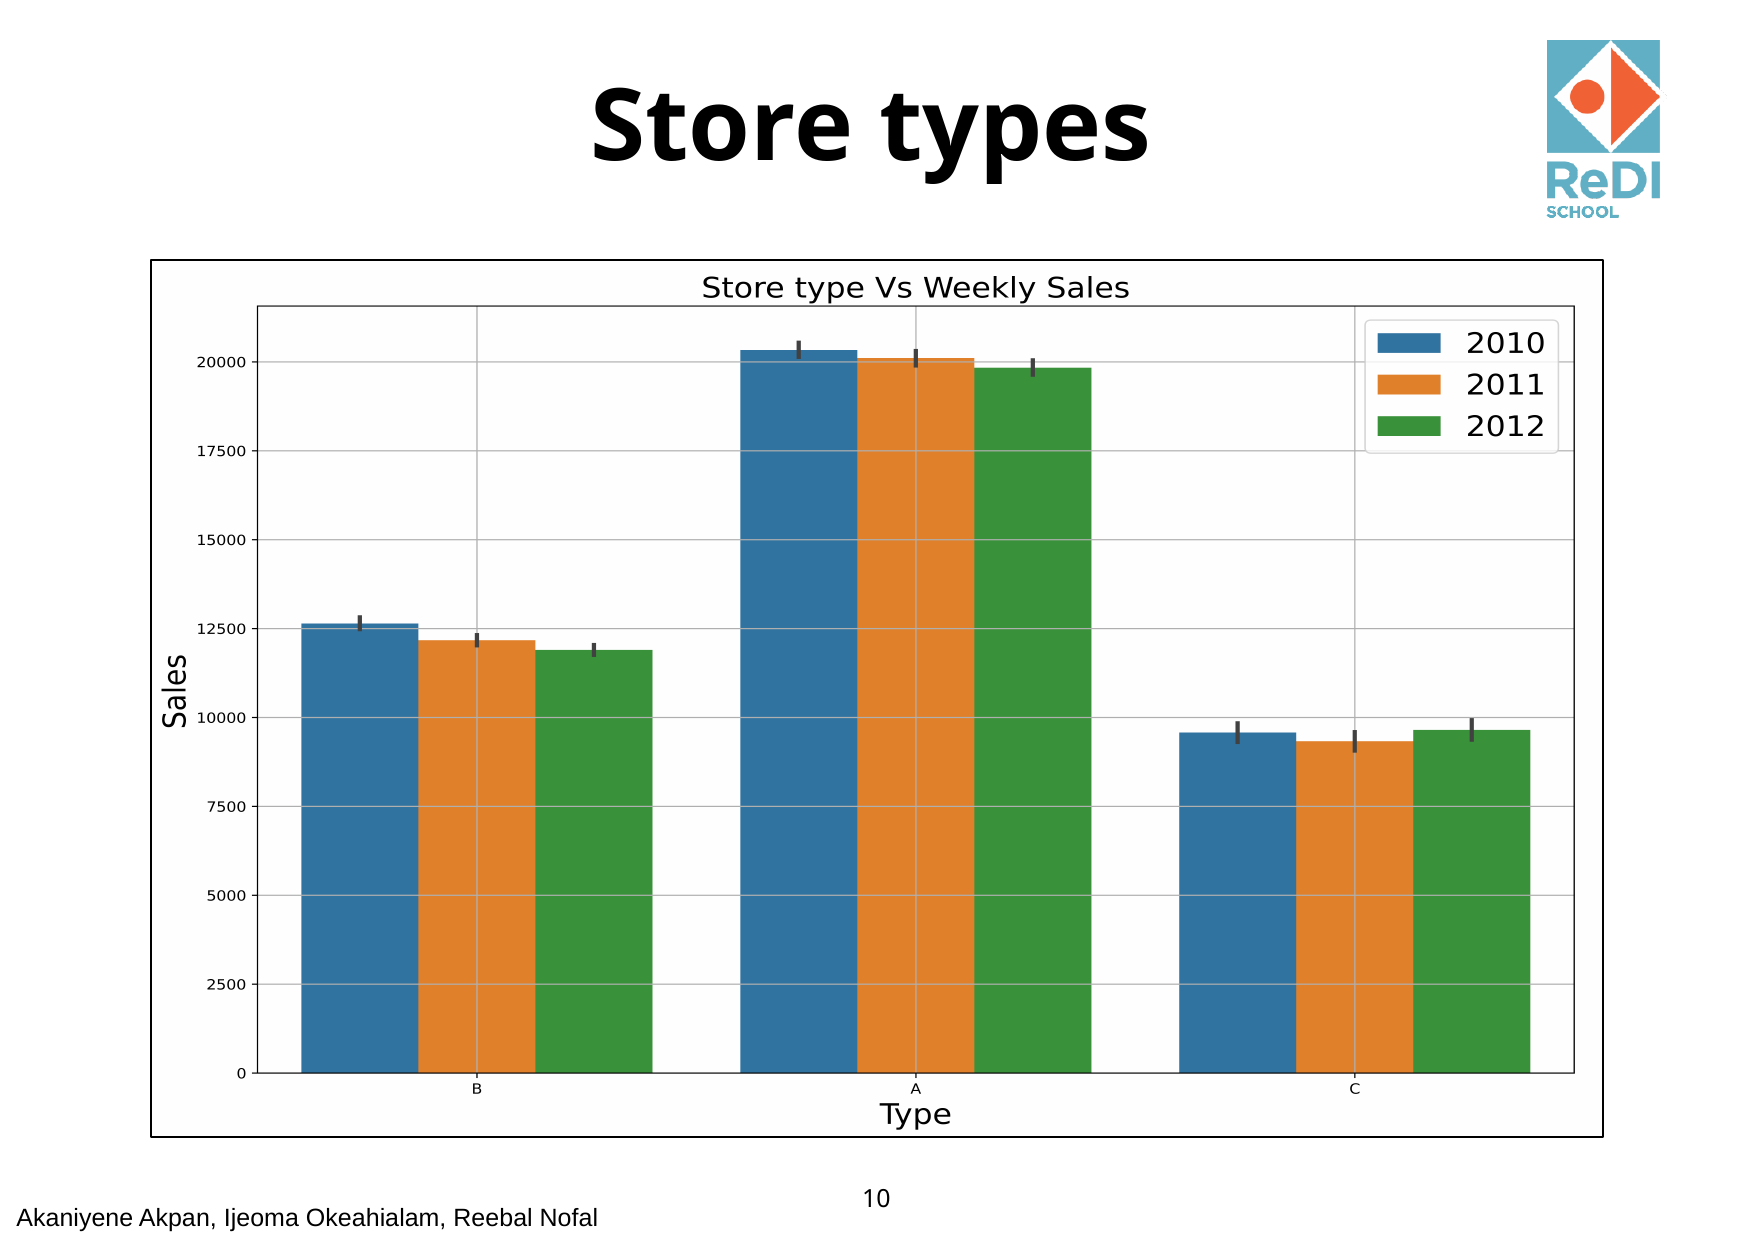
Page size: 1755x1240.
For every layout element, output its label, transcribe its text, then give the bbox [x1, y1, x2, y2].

picture [1546, 40, 1667, 222]
text_box Akaniyene Akpan, Ijeoma Okeahialam, Reebal Nofal [1, 1194, 615, 1239]
picture [151, 260, 1603, 1137]
title Store types [102, 124, 1641, 236]
slide_number 10 [854, 1175, 898, 1218]
